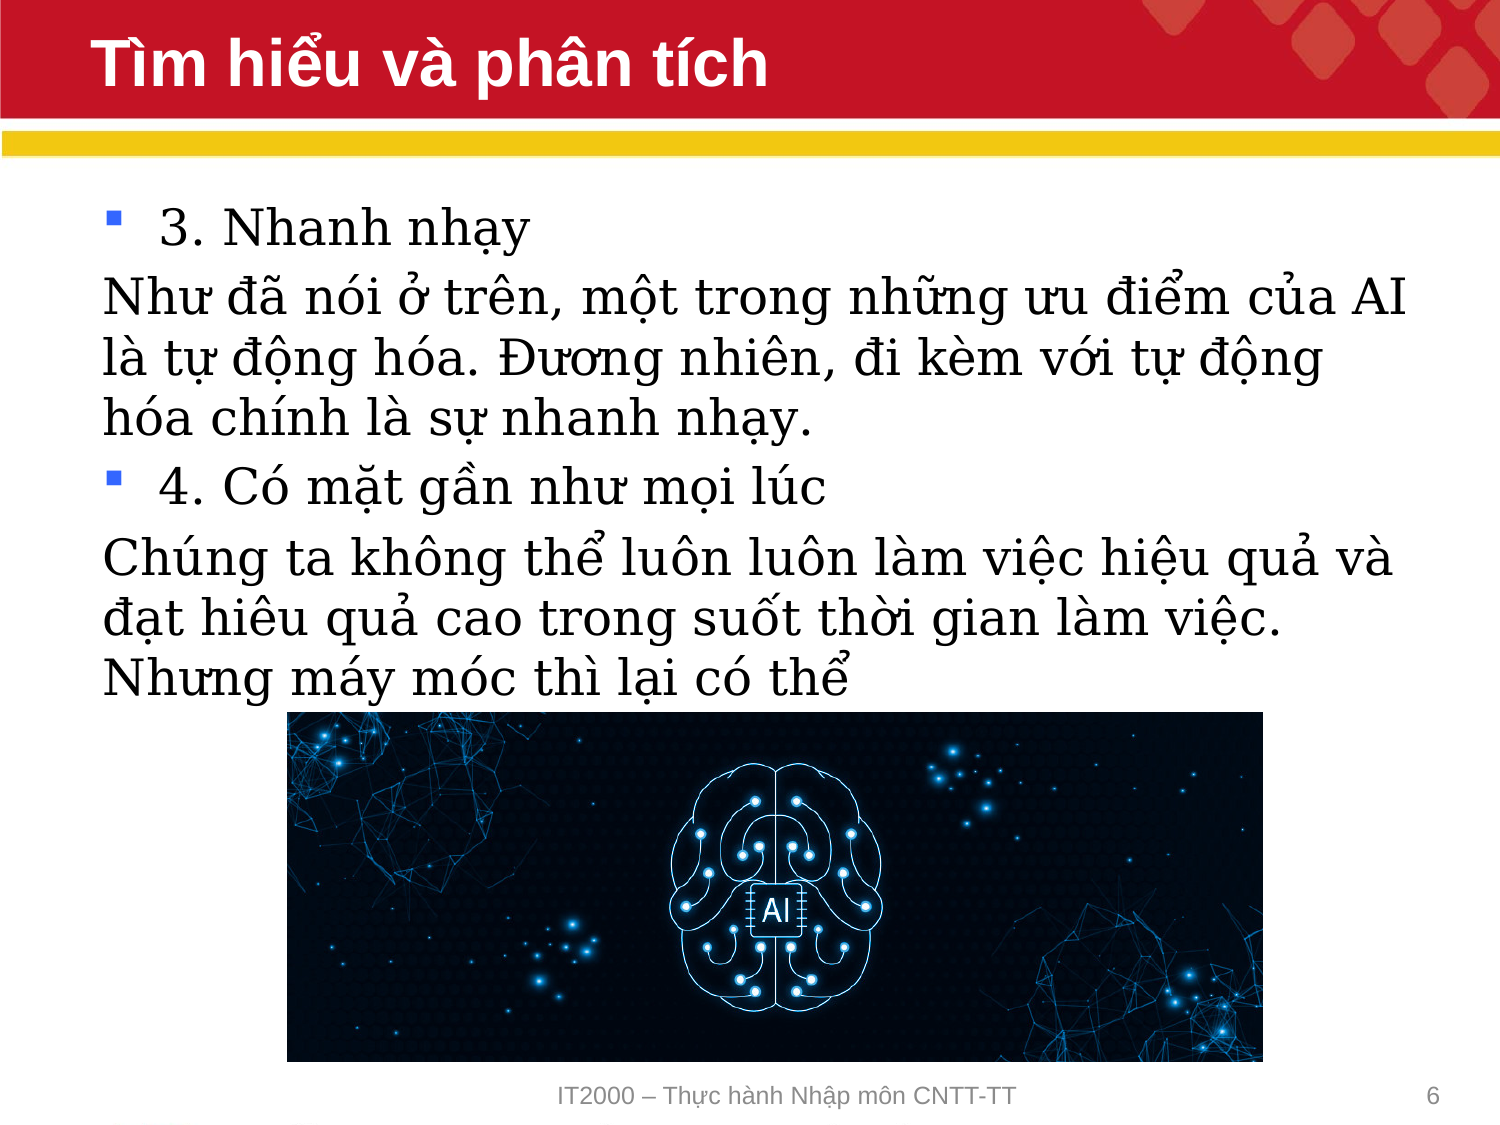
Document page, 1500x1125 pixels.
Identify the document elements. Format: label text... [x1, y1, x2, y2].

footer IT2000 – Thực hành Nhập môn CNTT-TT [450, 1070, 1125, 1125]
slide_number 6 [1187, 1065, 1463, 1125]
title Tìm hiểu và phân tích [75, 0, 1463, 121]
picture [0, 0, 1500, 1125]
list 3. Nhanh nhạy Như đã nói ở trên, một trong những ưu điểm của AI là tự động hóa. Đương nhiên, đi kèm với tự động hóa chính là sự nhanh nhạy. 4. Có mặt gần như mọi lúc Chúng ta không thể luôn luôn làm việc hiệu quả và đạt hiêu quả cao trong suốt thời gian làm việc. Nhưng máy móc thì lại có thể [87, 187, 1425, 1005]
